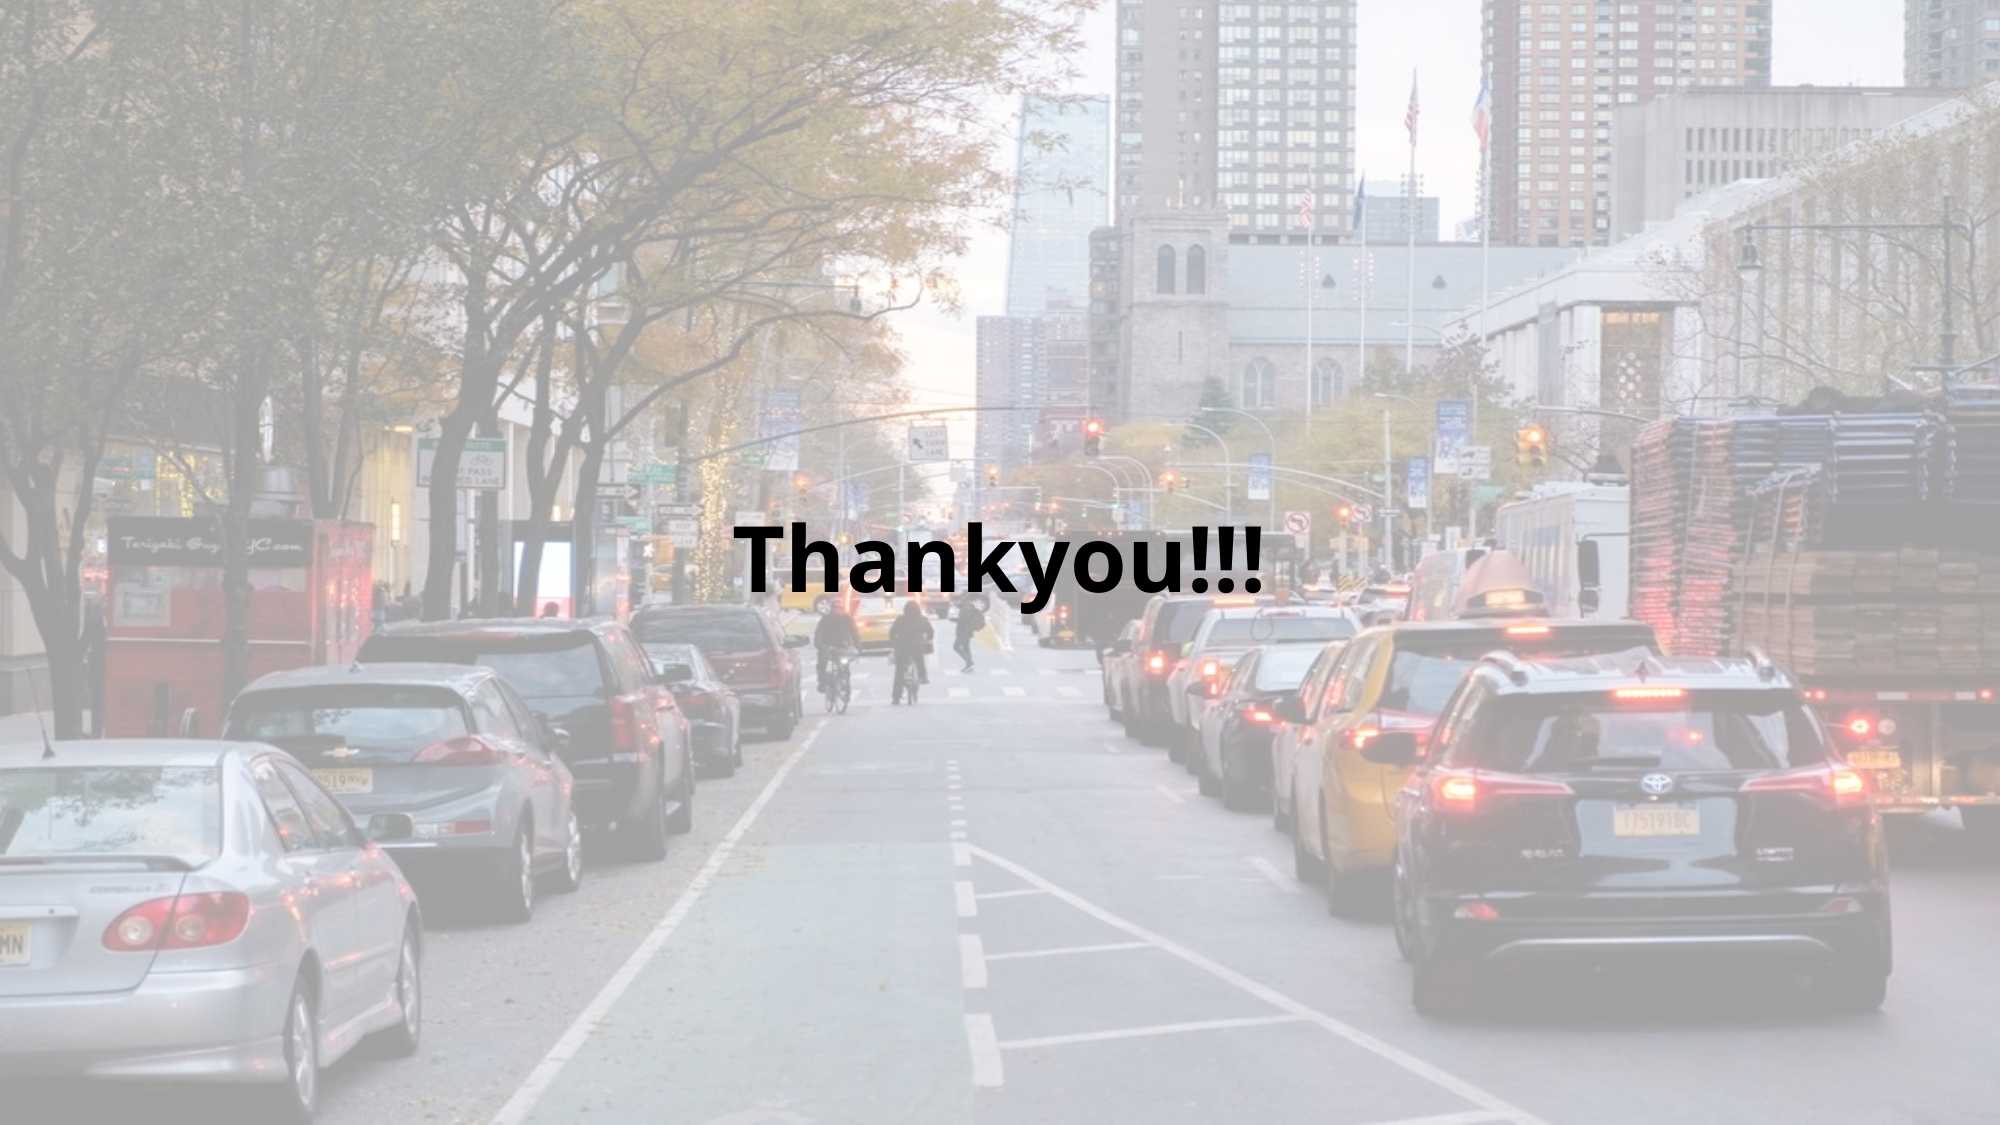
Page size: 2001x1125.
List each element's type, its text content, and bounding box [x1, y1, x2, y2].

title Thankyou!!! [137, 453, 1863, 672]
